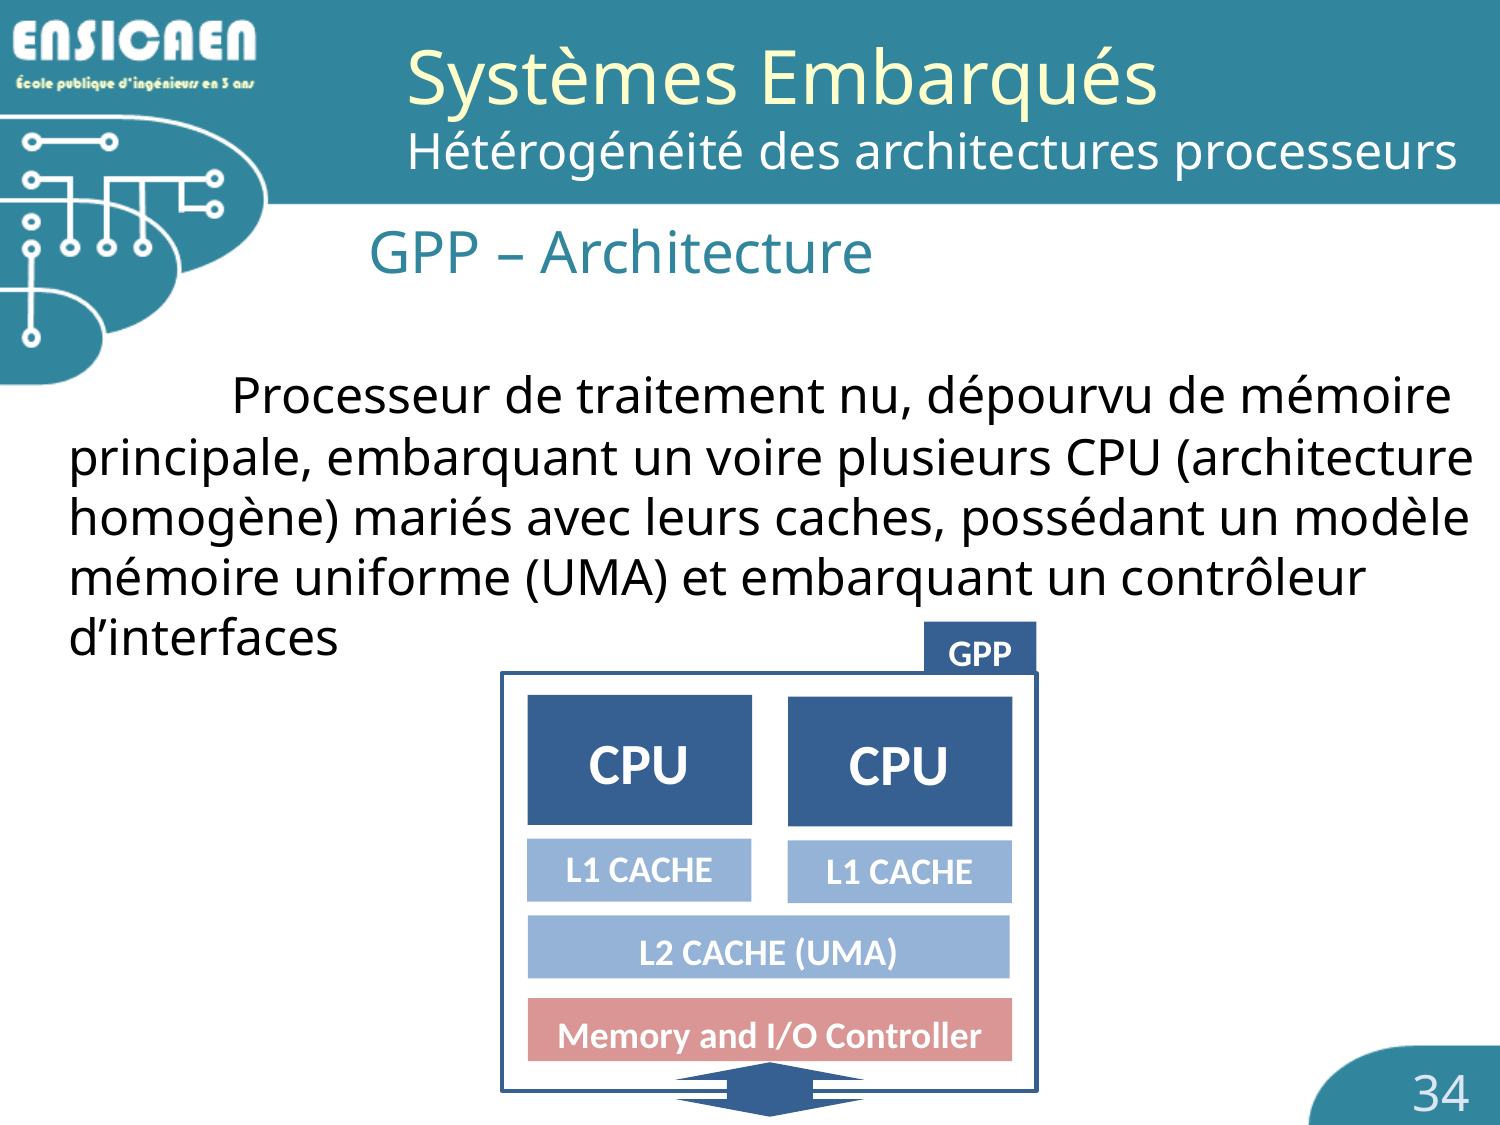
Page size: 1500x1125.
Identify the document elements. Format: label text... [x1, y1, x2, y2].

text_box [525, 837, 754, 904]
slide_number 34 [1396, 1065, 1498, 1125]
text_box [673, 1060, 867, 1119]
title Systèmes Embarqués Hétérogénéité des architectures processeurs [391, 0, 1500, 209]
text_box L1 CACHE [526, 837, 753, 890]
text_box [500, 671, 1039, 1093]
text_box L1 CACHE [786, 839, 1013, 892]
text_box [785, 838, 1014, 905]
text_box GPP – Architecture Processeur de traitement nu, dépourvu de mémoire principale, embarquant un voire plusieurs CPU (architecture homogène) mariés avec leurs caches, possédant un modèle mémoire uniforme (UMA) et embarquant un contrôleur d’interfaces [53, 208, 1500, 665]
text_box CPU [789, 719, 1010, 824]
text_box [786, 694, 1015, 829]
text_box GPP [924, 621, 1037, 674]
picture [0, 0, 1500, 1125]
